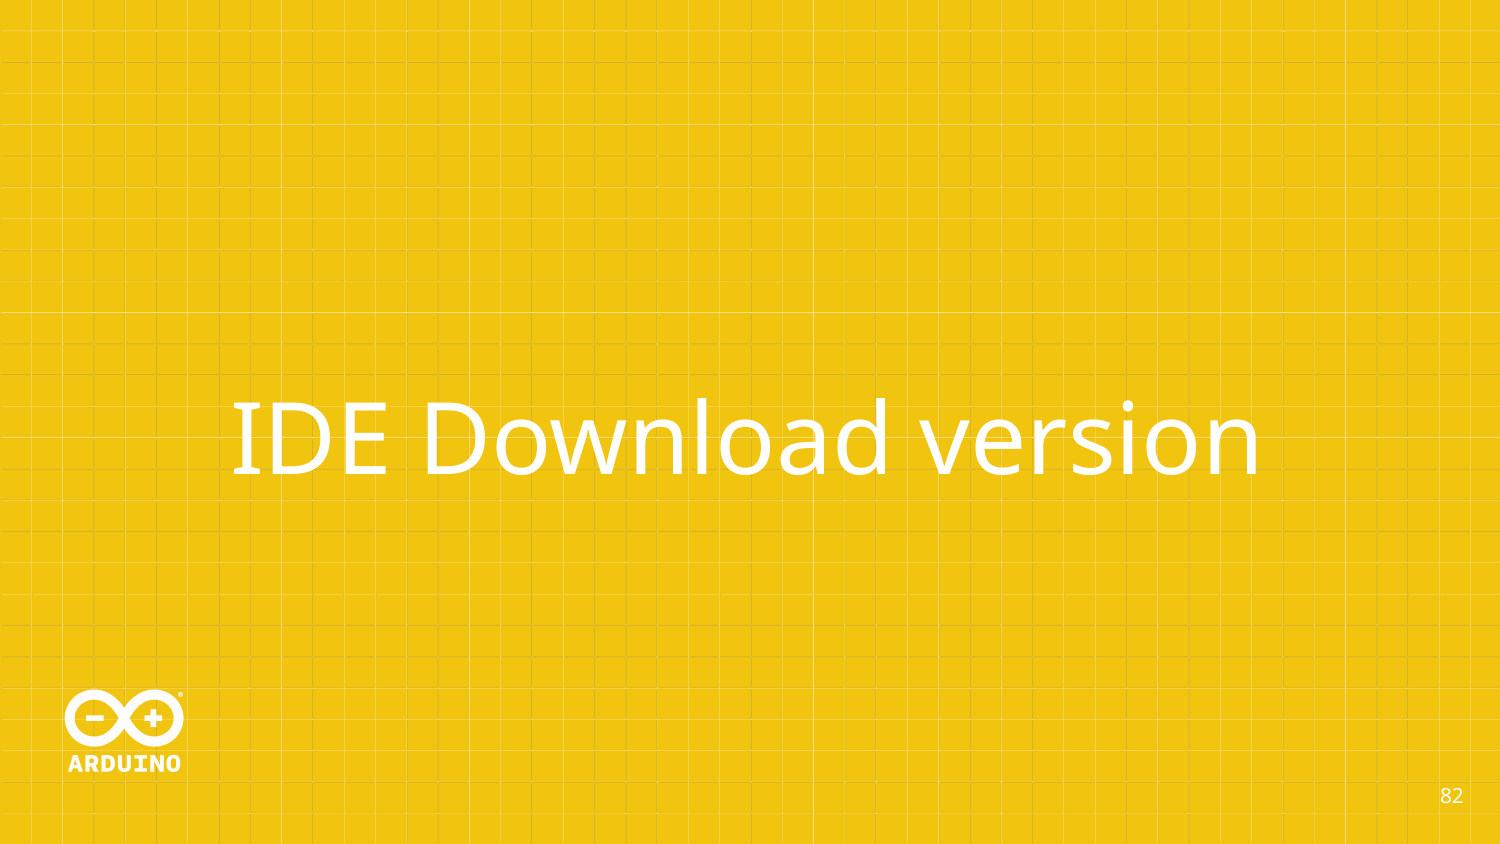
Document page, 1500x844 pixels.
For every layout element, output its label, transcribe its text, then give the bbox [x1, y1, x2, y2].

picture [0, 0, 1500, 844]
slide_number ‹#› [1388, 764, 1479, 830]
title IDE Download version [66, 308, 1428, 561]
